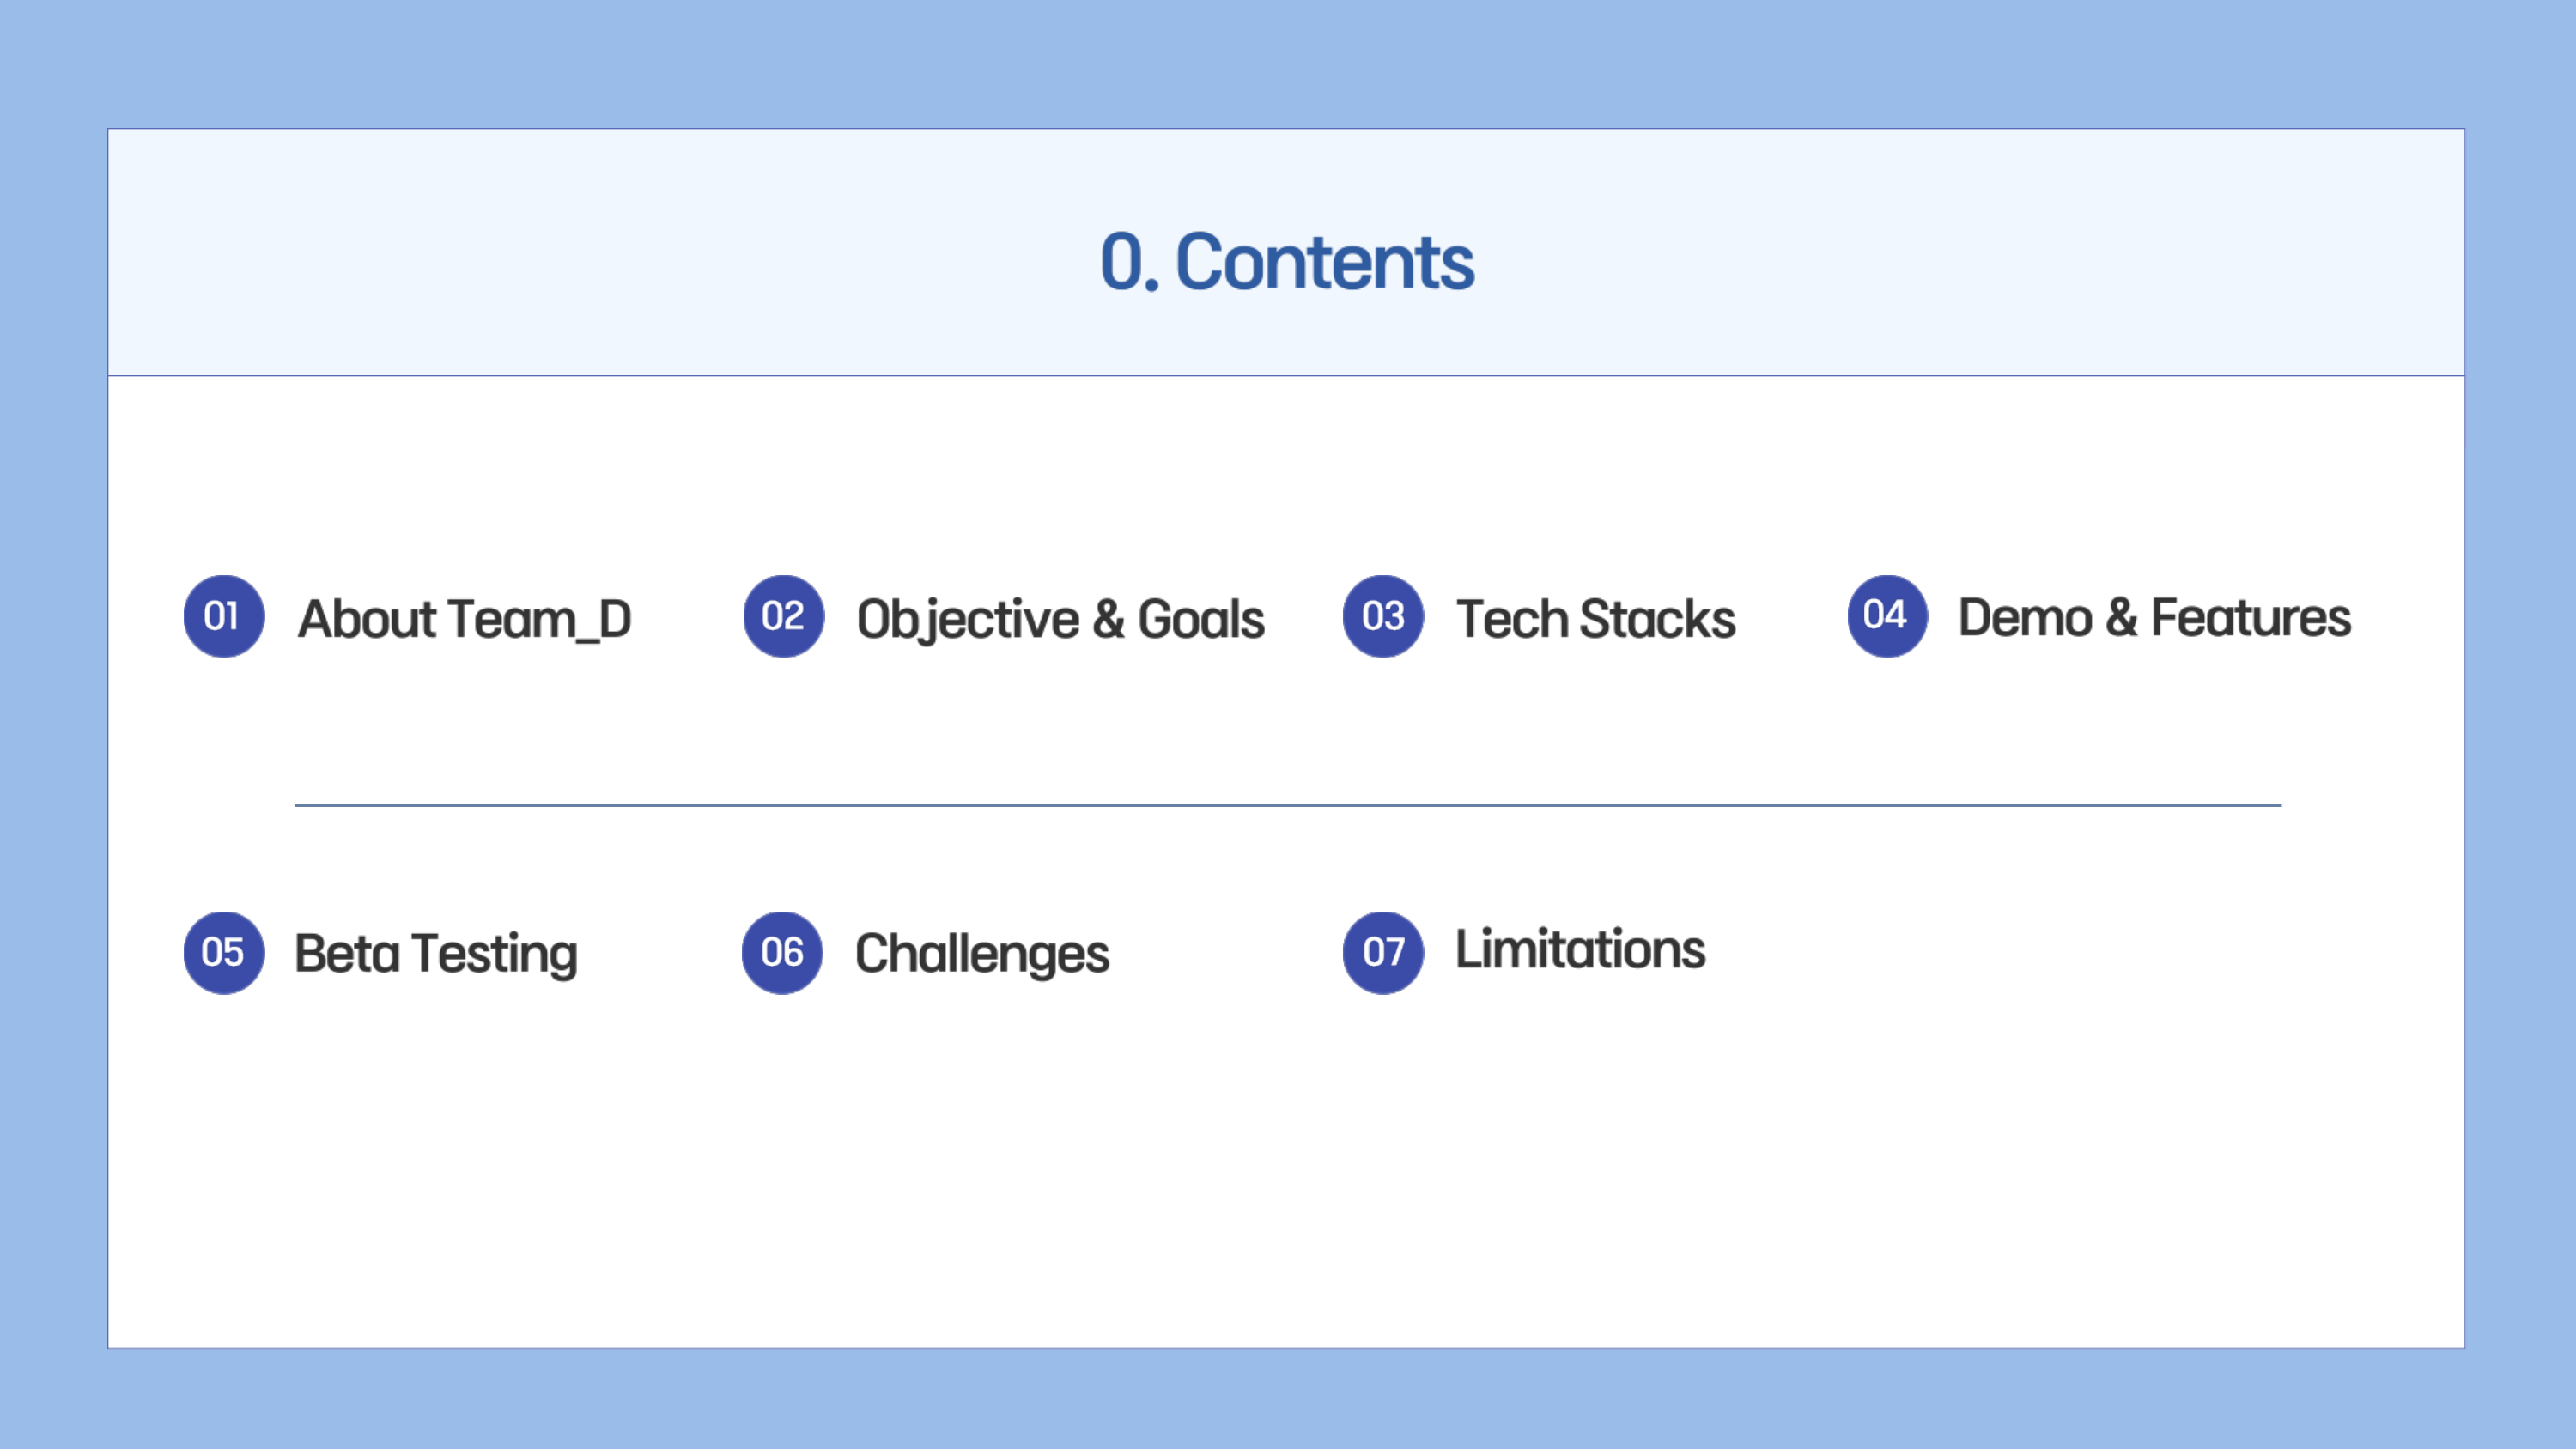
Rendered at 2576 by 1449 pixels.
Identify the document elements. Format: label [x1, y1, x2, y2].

picture [106, 128, 2468, 1351]
